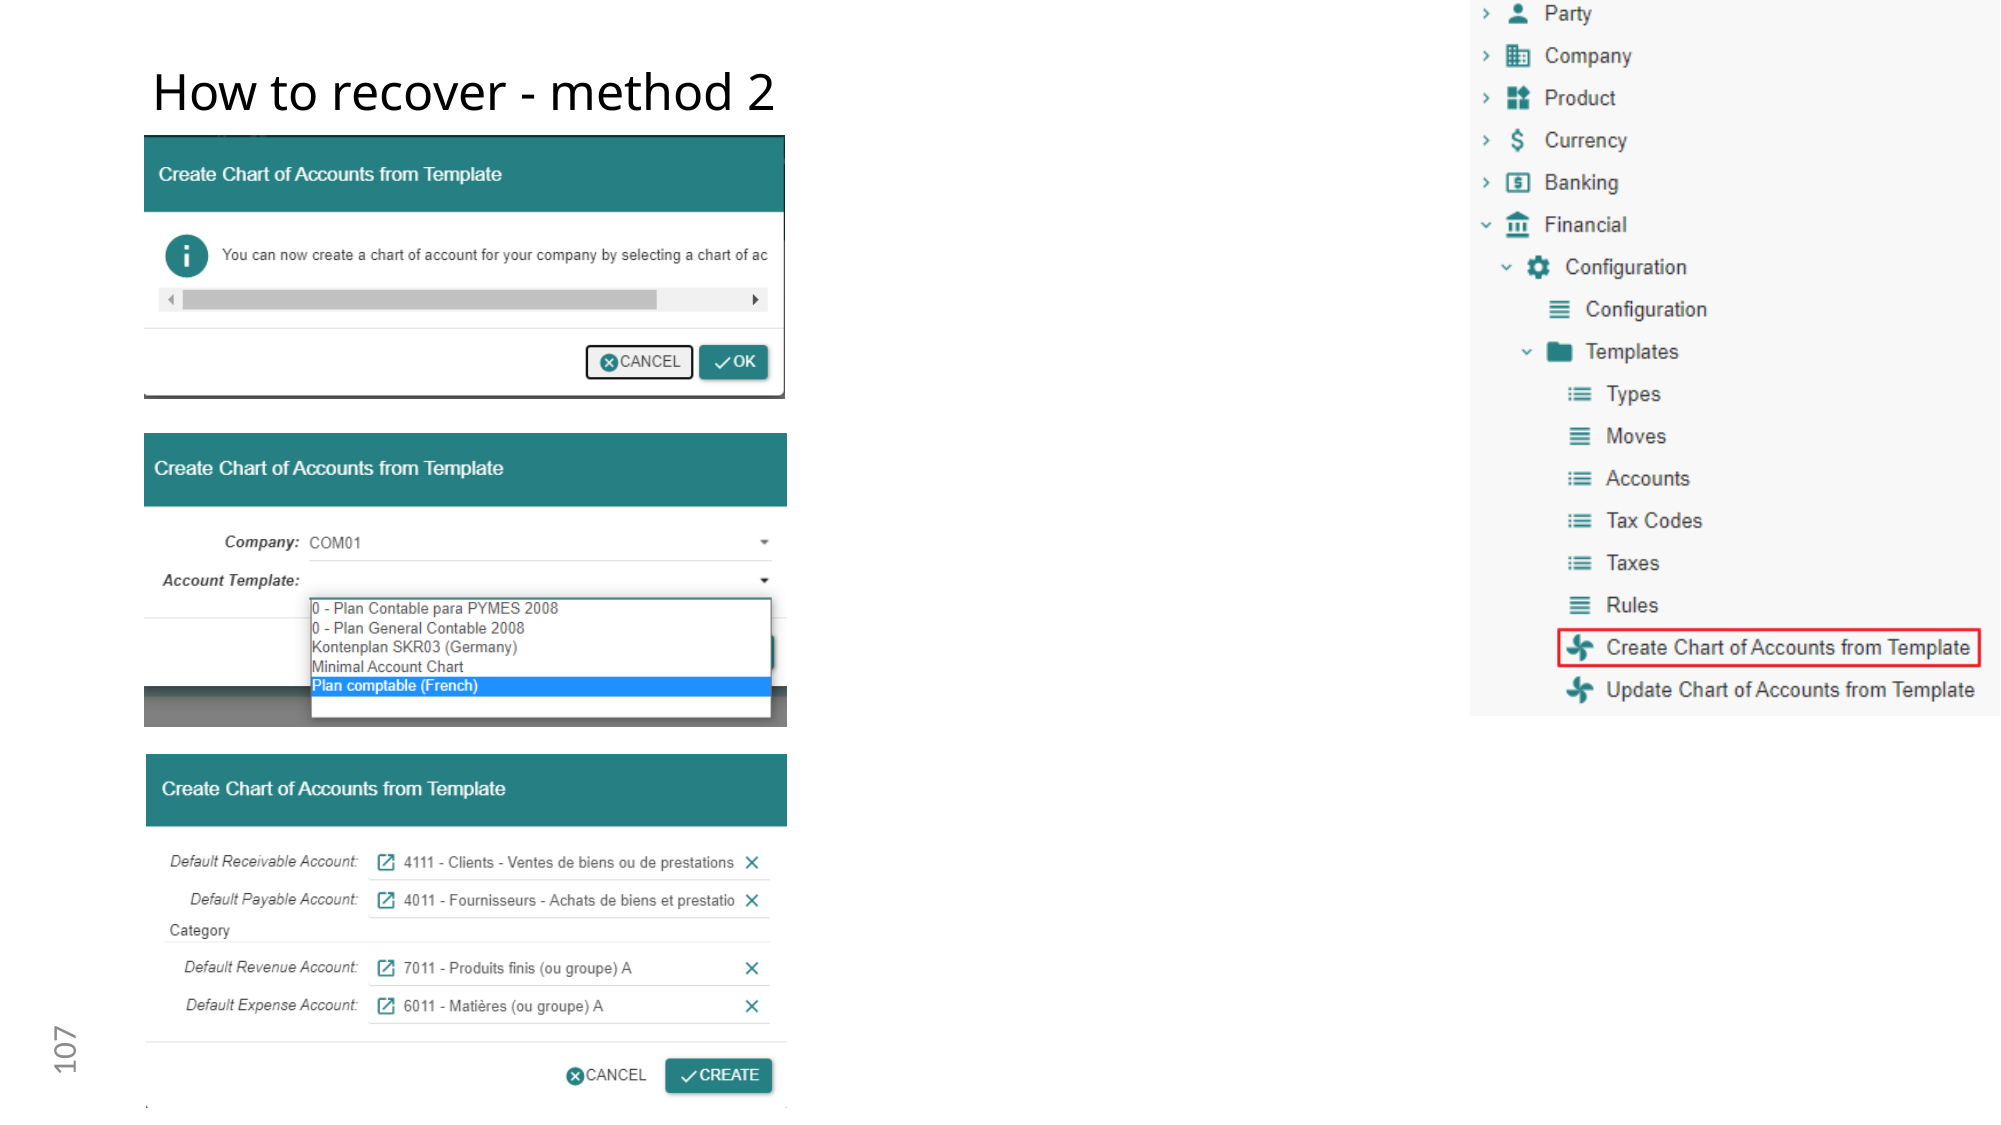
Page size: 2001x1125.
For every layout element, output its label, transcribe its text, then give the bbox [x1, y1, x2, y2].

title How to recover - method 2 [137, 59, 1470, 136]
picture [146, 754, 787, 1108]
slide_number 107 [32, 995, 93, 1108]
picture [144, 135, 785, 399]
picture [1470, 0, 2000, 716]
picture [144, 433, 787, 727]
